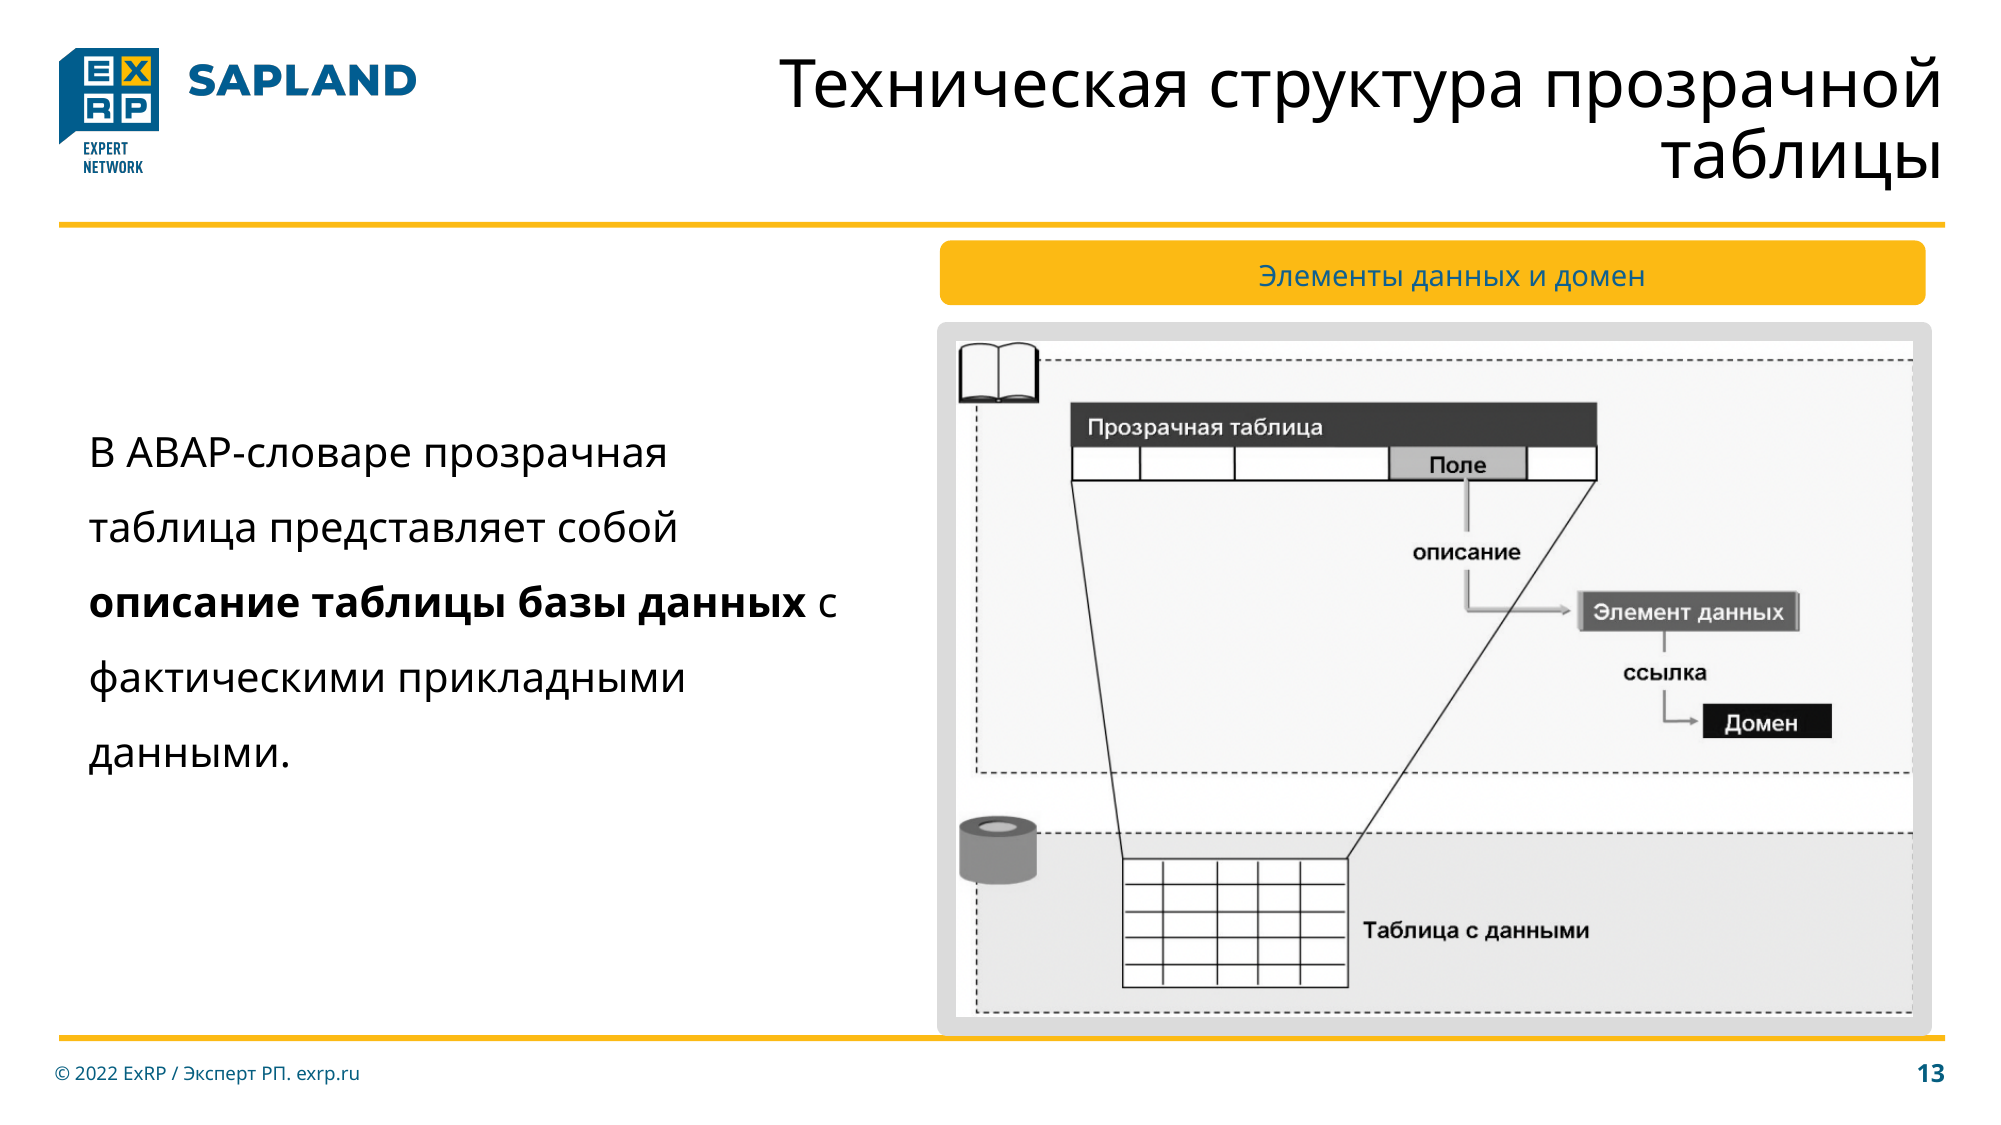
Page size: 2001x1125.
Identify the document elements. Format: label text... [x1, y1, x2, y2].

text_box [939, 240, 1926, 306]
picture [59, 132, 159, 173]
picture [189, 64, 416, 96]
picture [59, 48, 74, 60]
picture [122, 94, 150, 122]
slide_number 13 [1862, 1044, 1961, 1105]
picture [85, 57, 113, 85]
picture [122, 57, 150, 85]
picture [956, 340, 1914, 1017]
title Техническая структура прозрачной таблицы [527, 47, 1961, 203]
text_box Элементы данных и домен [1243, 249, 1798, 300]
text_box В ABAP-словаре прозрачная таблица представляет собой описание таблицы базы данных с фактическими прикладными данными. [73, 393, 861, 784]
footer © 2022 ExRP / Эксперт РП. exrp.ru [39, 1042, 468, 1103]
picture [85, 94, 113, 122]
picture [104, 163, 108, 173]
